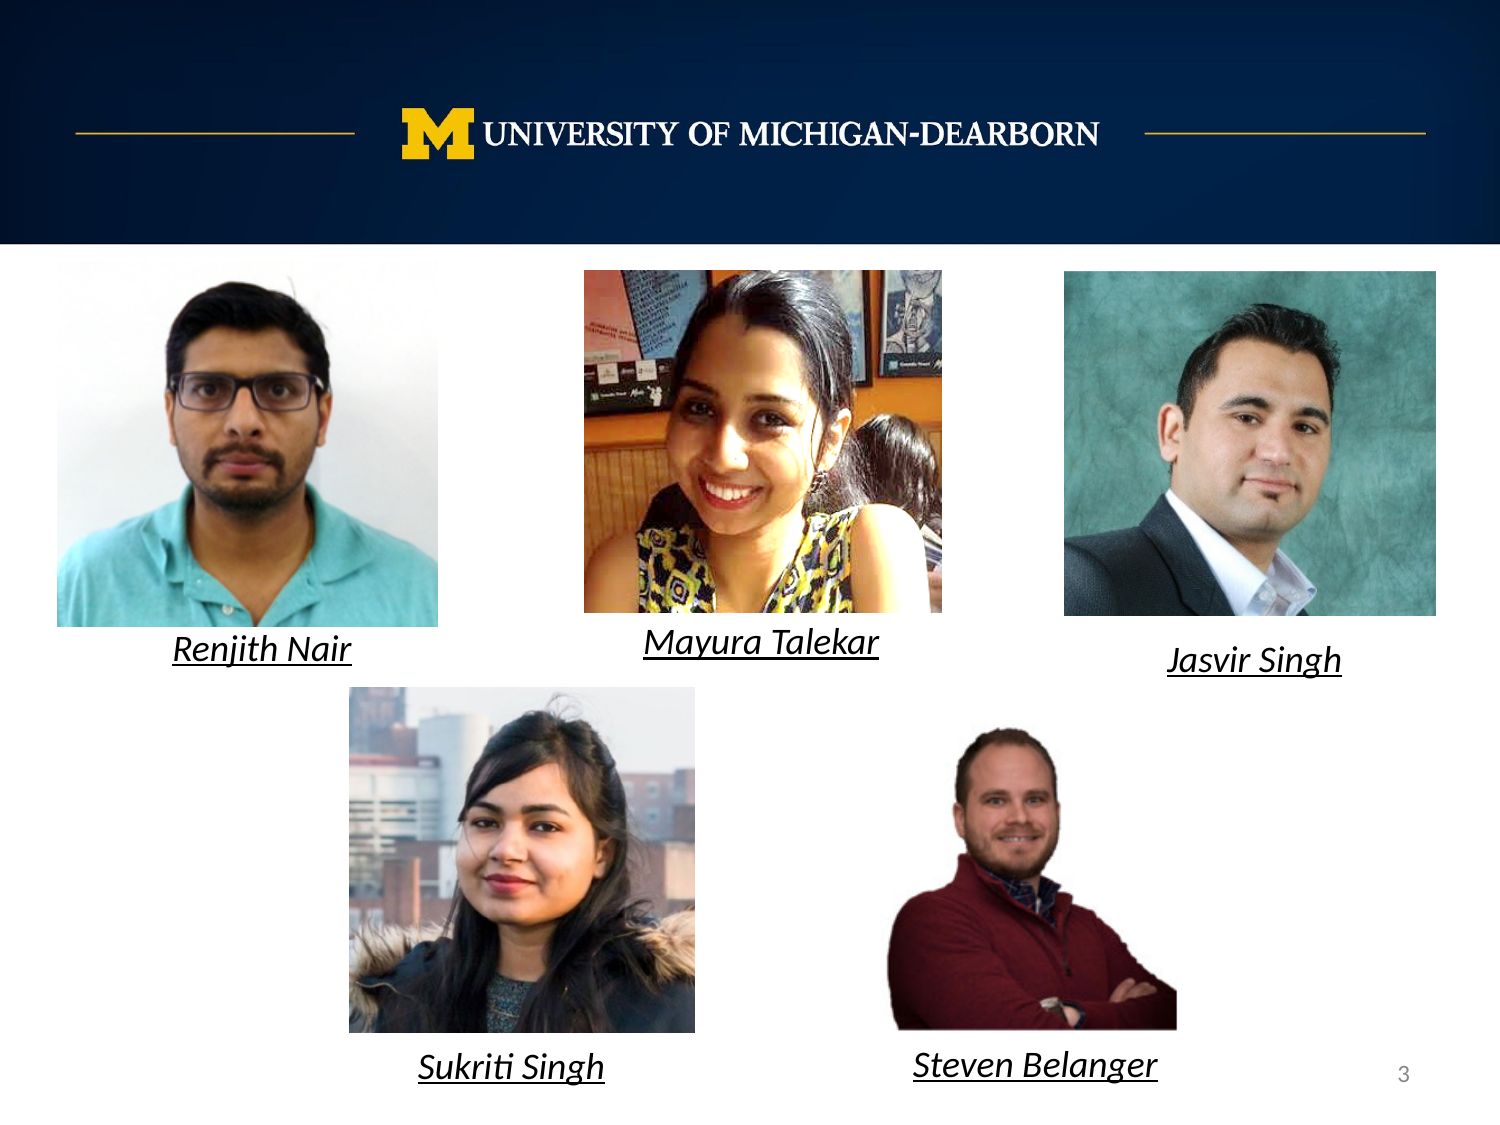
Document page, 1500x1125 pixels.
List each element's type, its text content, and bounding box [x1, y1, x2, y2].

text_box Mayura Talekar [628, 622, 896, 671]
text_box Jasvir Singh [1152, 627, 1385, 688]
slide_number 3 [1074, 1042, 1425, 1103]
text_box Steven Belanger [897, 1053, 1197, 1093]
picture [0, 0, 1500, 1125]
text_box Renjith Nair [157, 635, 390, 677]
text_box Sukriti Singh [402, 1041, 635, 1096]
